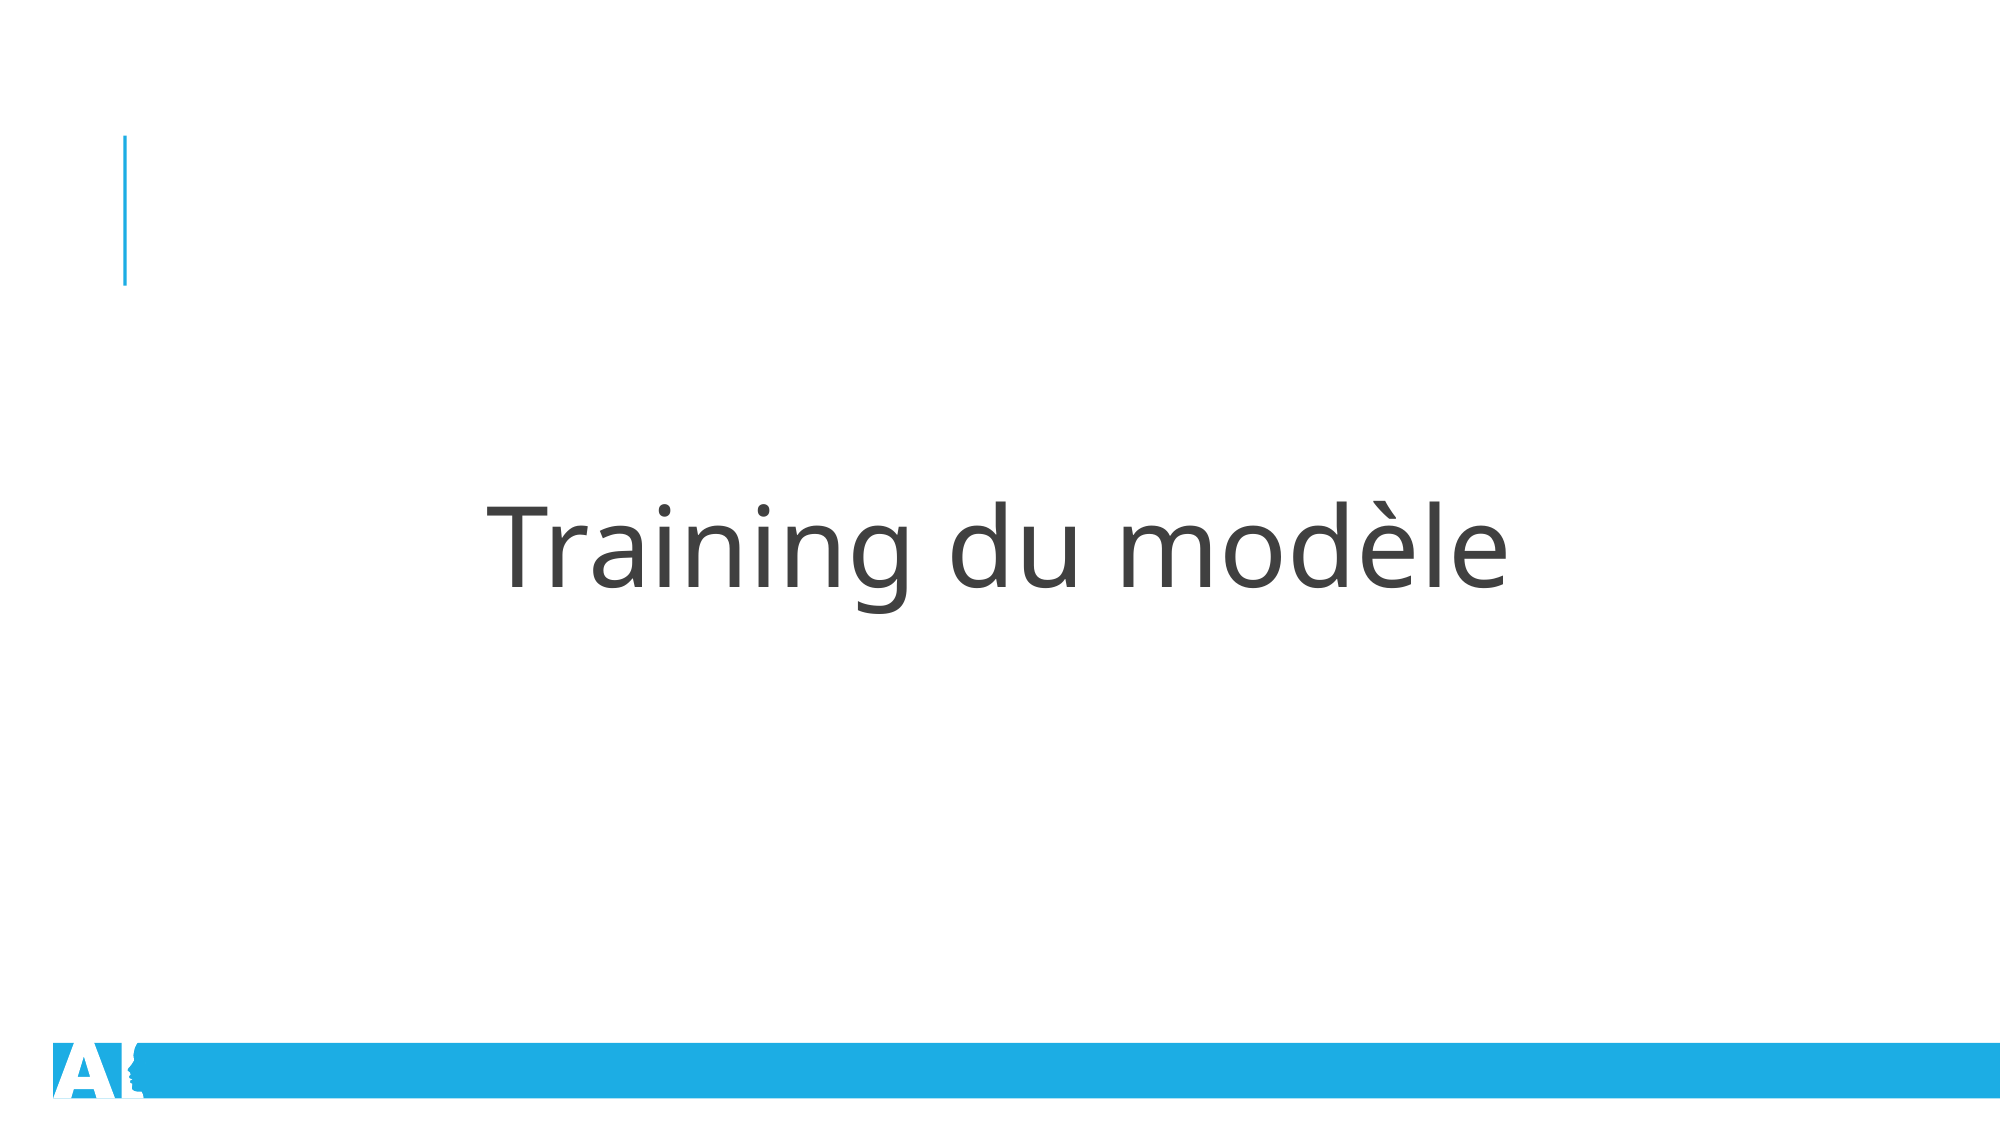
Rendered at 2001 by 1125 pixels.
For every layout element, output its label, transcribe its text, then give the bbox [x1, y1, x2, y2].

text_box Training du modèle [0, 324, 2000, 763]
